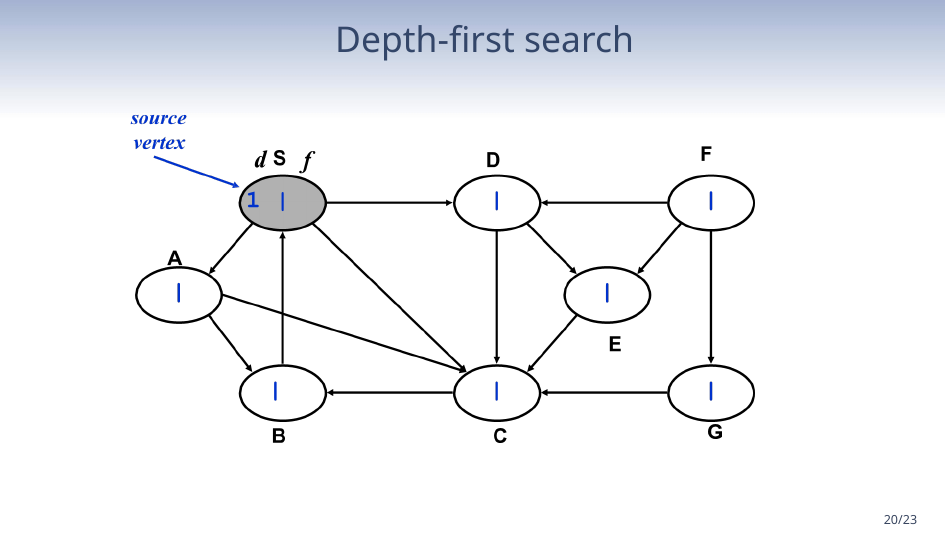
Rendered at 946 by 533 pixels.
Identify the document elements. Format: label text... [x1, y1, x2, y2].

text_box Depth-first search [8, 4, 715, 98]
text_box 20/23 [881, 509, 918, 527]
picture [0, 0, 945, 460]
